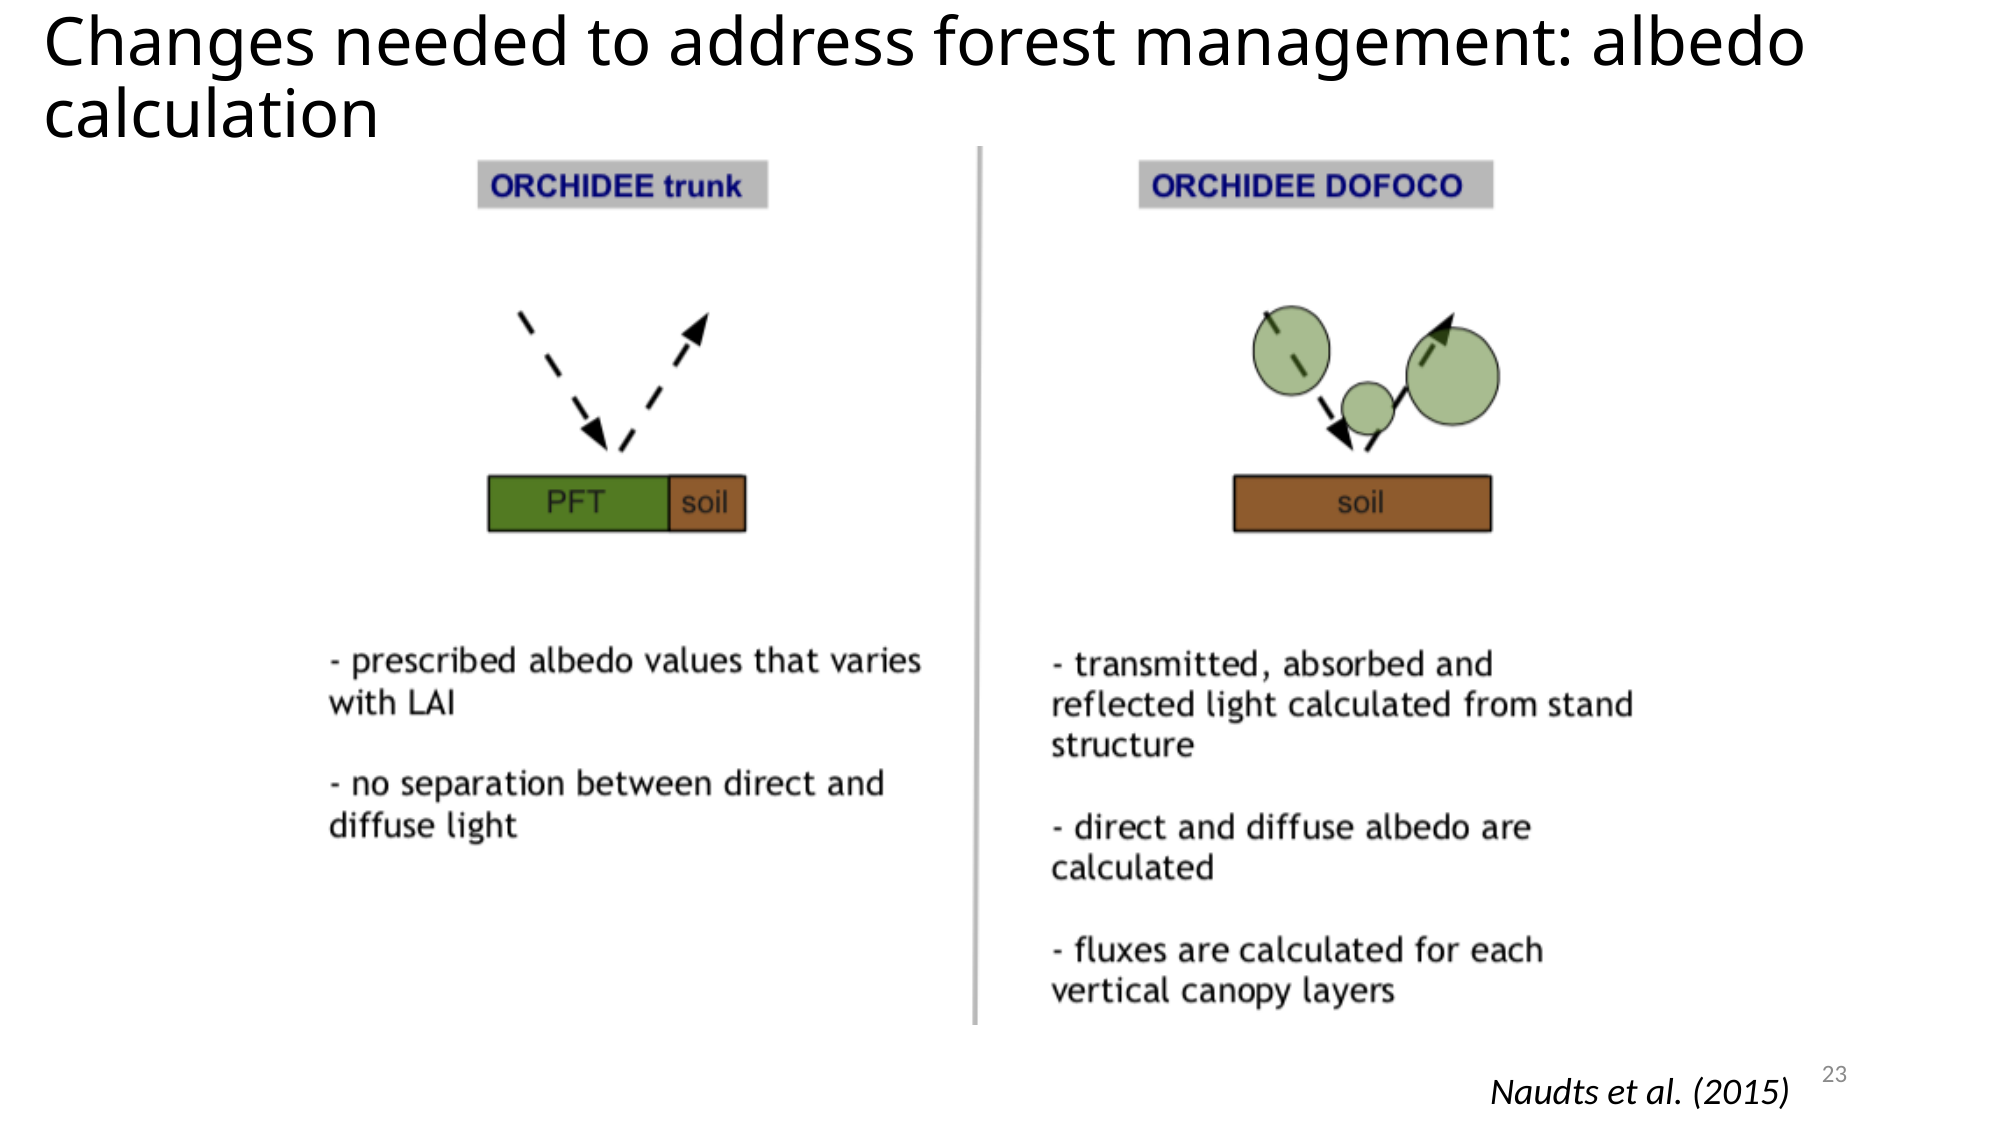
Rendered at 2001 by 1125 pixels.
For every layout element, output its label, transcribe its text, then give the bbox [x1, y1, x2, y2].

title Changes needed to address forest management: albedo calculation [28, 0, 1896, 189]
picture [308, 146, 1655, 1025]
text_box Naudts et al. (2015) [1475, 1060, 2000, 1120]
slide_number 23 [1412, 1042, 1863, 1103]
